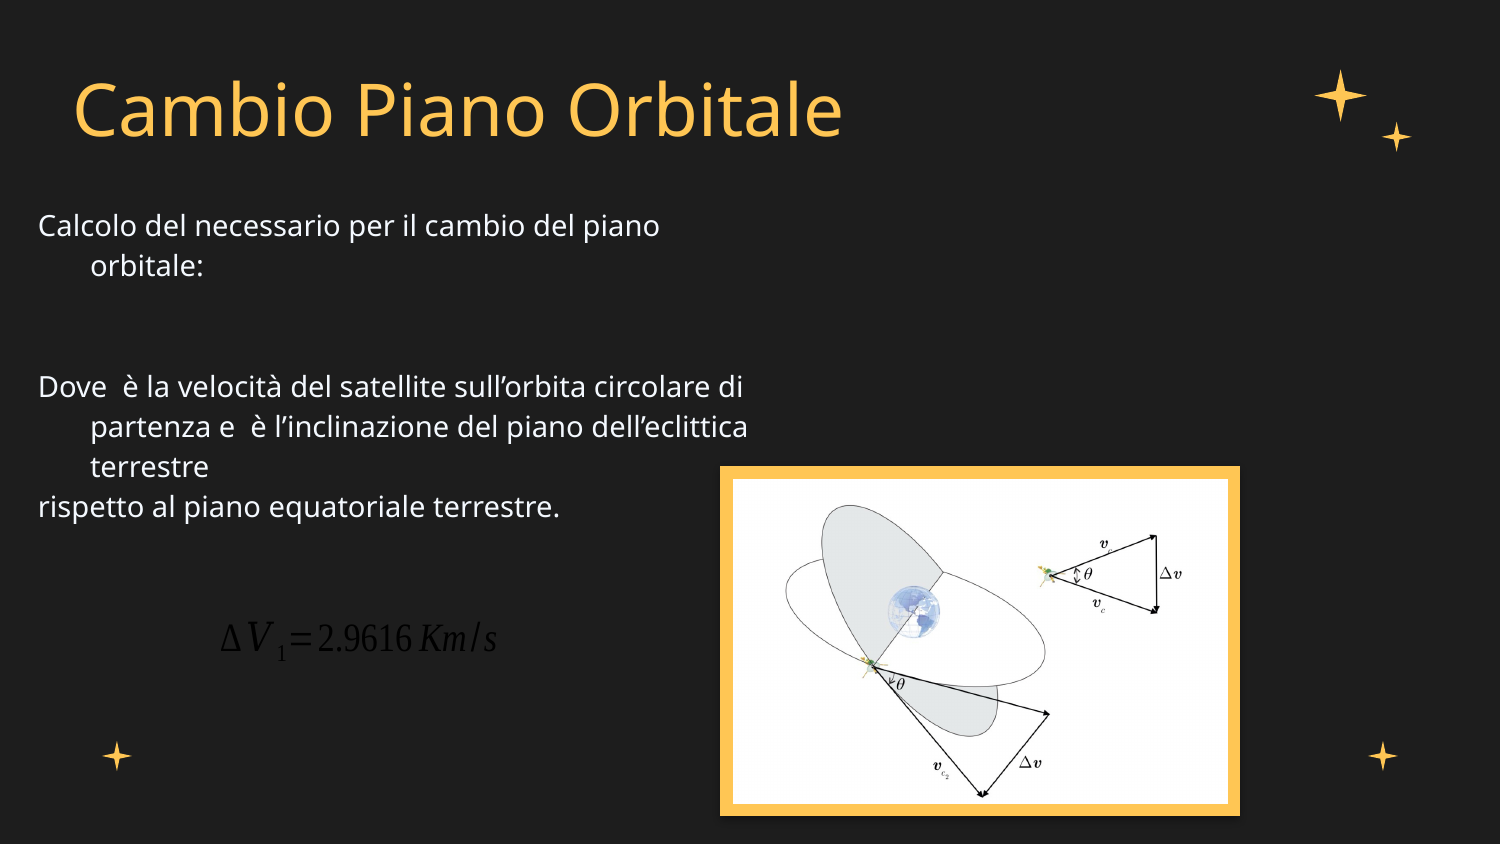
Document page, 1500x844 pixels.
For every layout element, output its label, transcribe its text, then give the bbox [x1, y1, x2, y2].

text_box [1381, 121, 1412, 152]
text_box [1314, 69, 1367, 122]
title Cambio Piano Orbitale [57, 48, 1324, 143]
picture [732, 478, 1228, 805]
